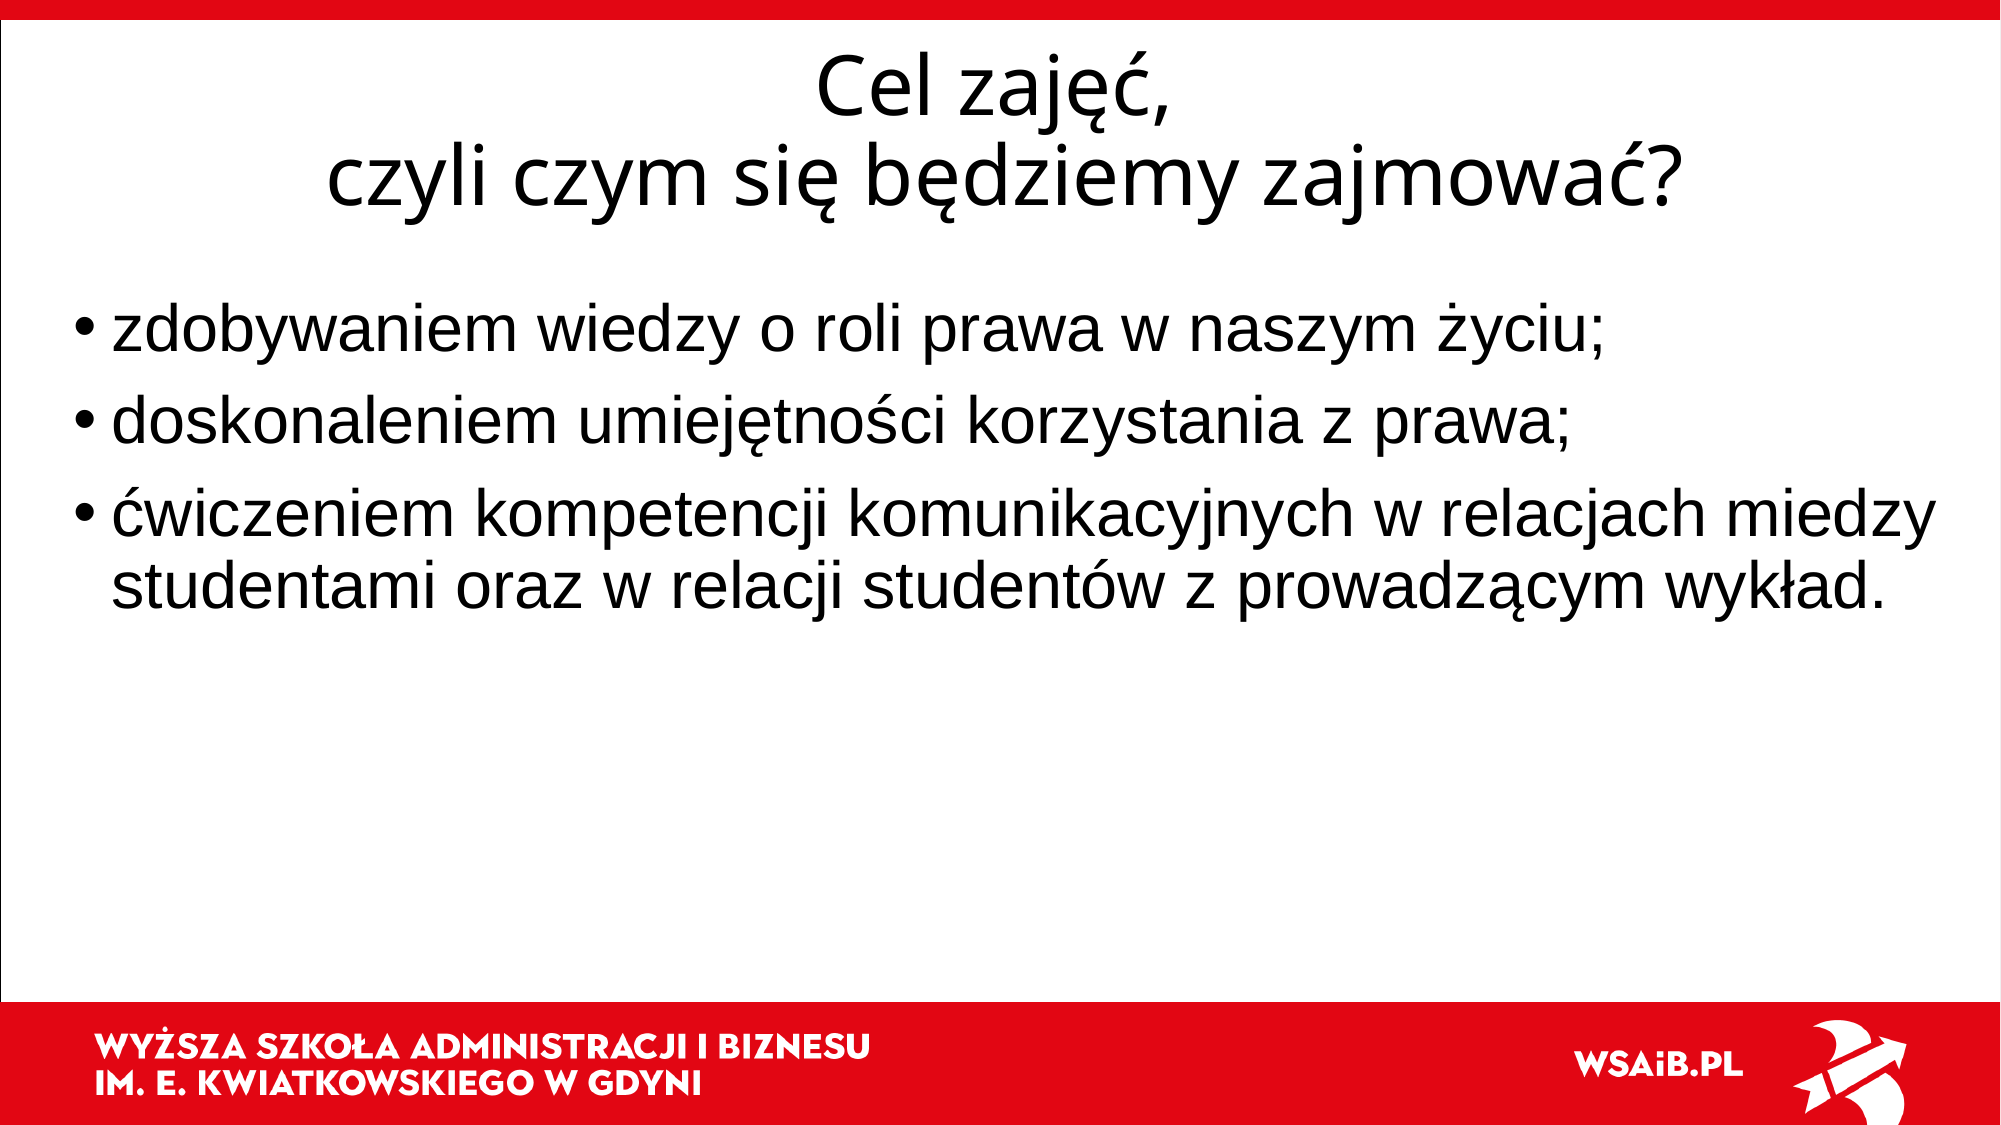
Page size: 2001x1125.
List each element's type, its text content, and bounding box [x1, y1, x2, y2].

title Cel zajęć, czyli czym się będziemy zajmować? [10, 0, 2000, 268]
picture [0, 0, 2001, 1125]
list zdobywaniem wiedzy o roli prawa w naszym życiu; doskonaleniem umiejętności korzystania z prawa; ćwiczeniem kompetencji komunikacyjnych w relacjach miedzy studentami oraz w relacji studentów z prowadzącym wykład. [58, 285, 1956, 1125]
